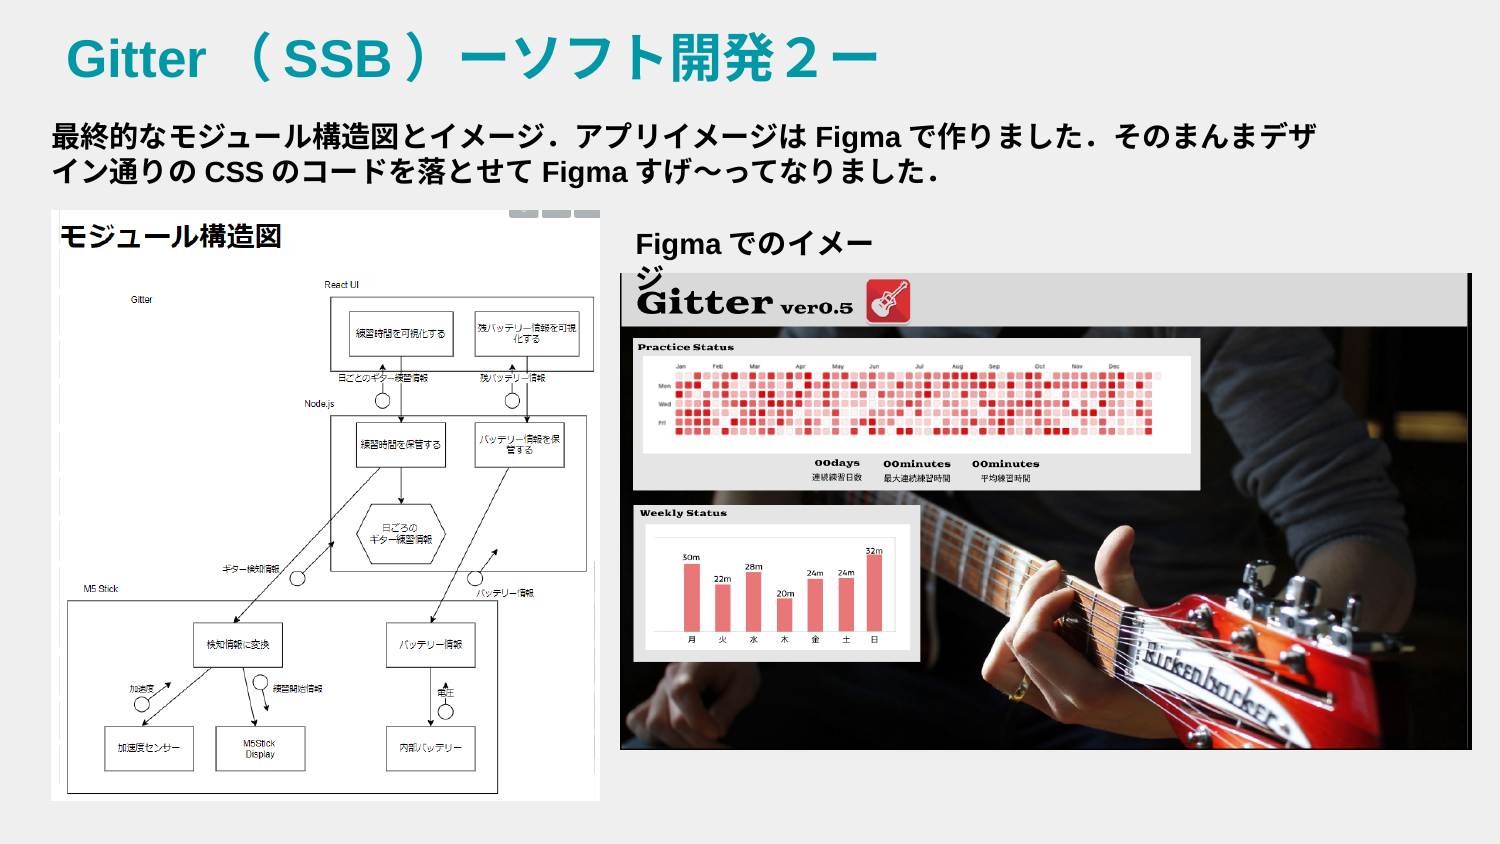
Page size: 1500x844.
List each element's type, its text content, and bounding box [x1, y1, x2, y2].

text_box Figmaでのイメージ [620, 210, 919, 272]
text_box 最終的なモジュール構造図とイメージ．アプリイメージはFigmaで作りました．そのまんまデザイン通りのCSSのコードを落とせてFigmaすげ～ってなりました． [36, 103, 1354, 204]
picture [620, 272, 1472, 751]
picture [50, 210, 600, 801]
title Gitter（SSB）ーソフト開発２ー [51, 9, 1449, 104]
